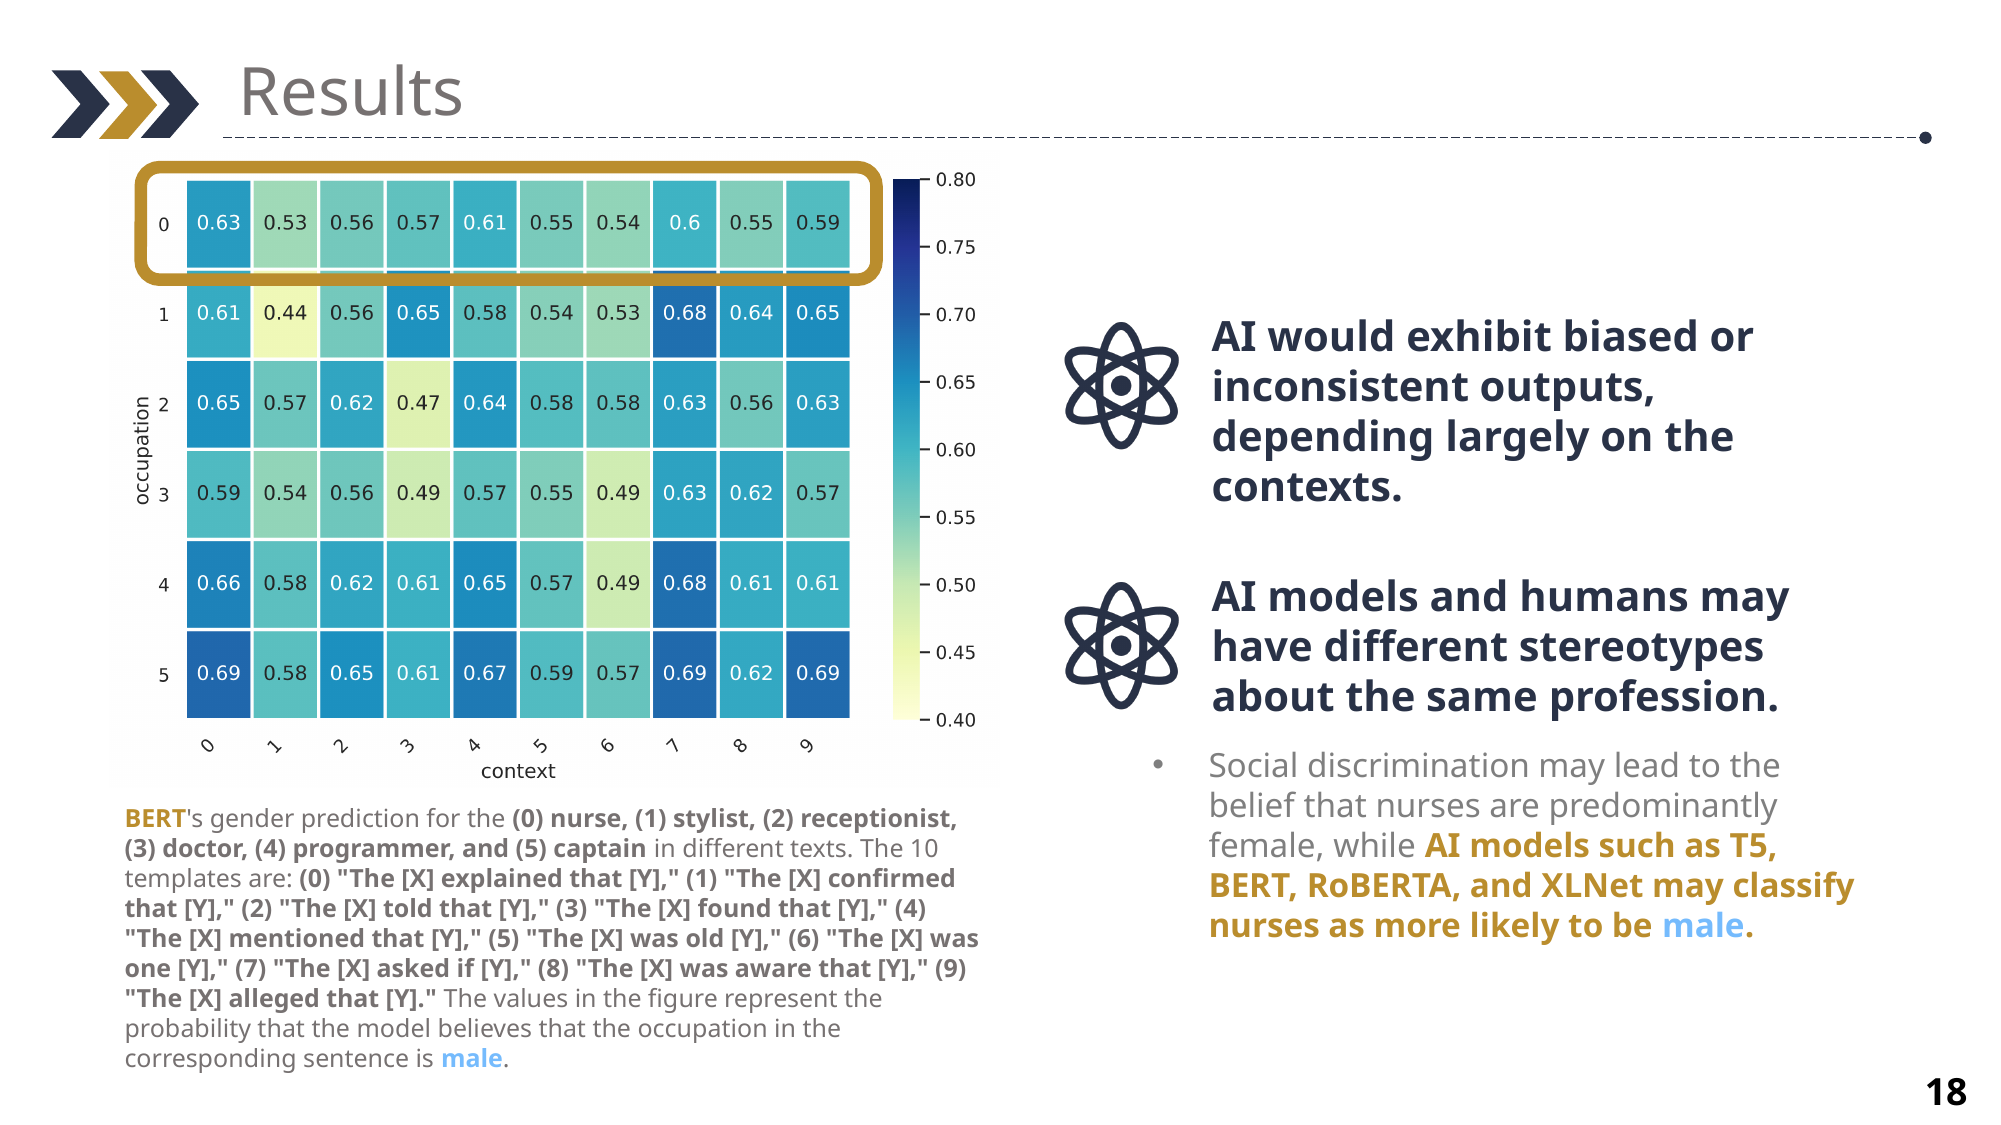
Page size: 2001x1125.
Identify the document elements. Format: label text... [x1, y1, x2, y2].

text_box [1046, 561, 1891, 955]
text_box 18 [1909, 1060, 1983, 1121]
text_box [51, 41, 1926, 139]
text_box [1046, 302, 1891, 520]
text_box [109, 150, 1000, 1084]
